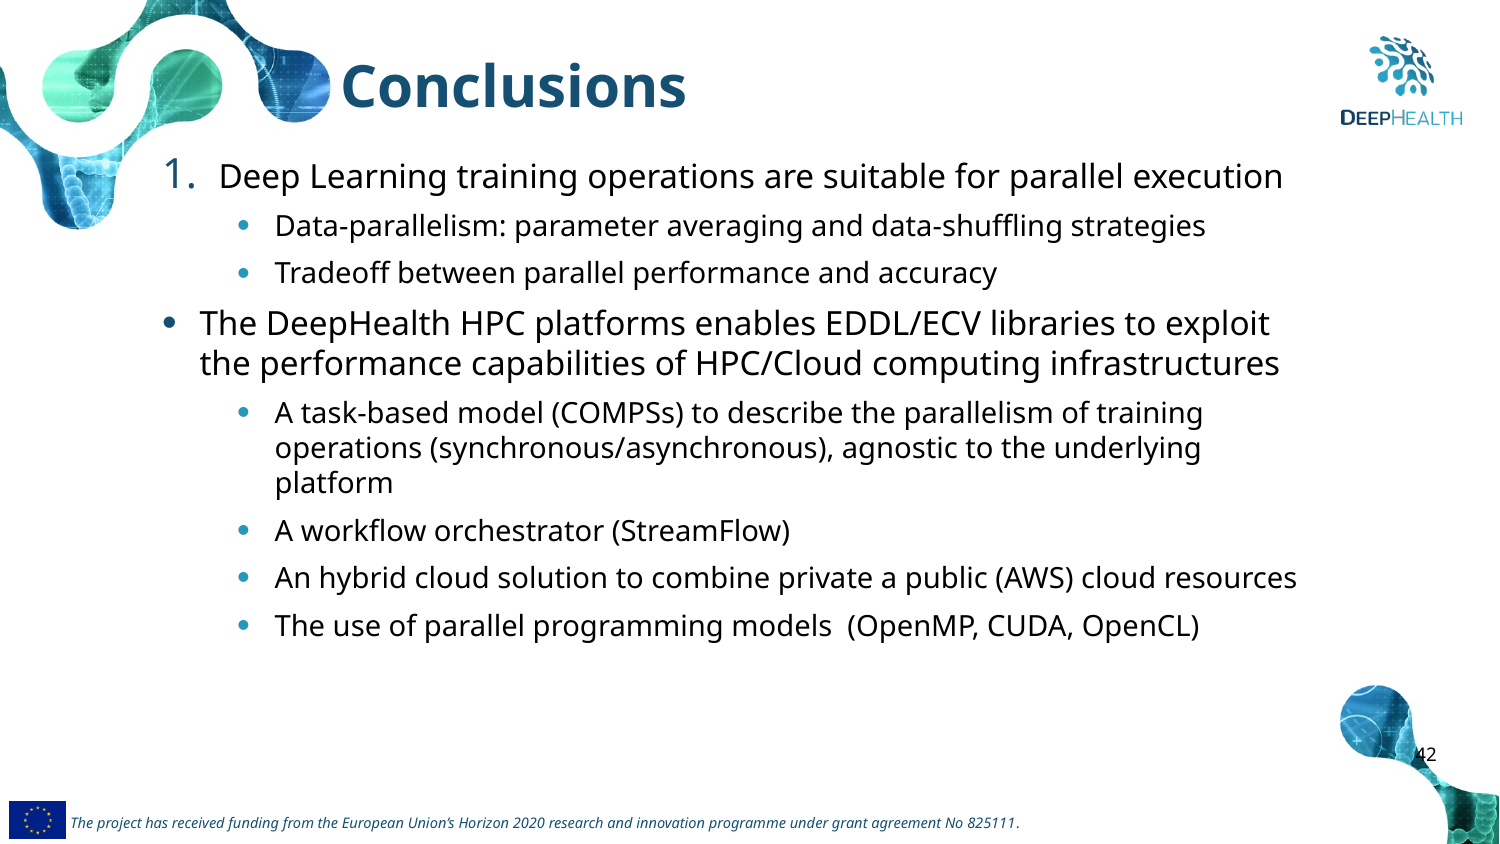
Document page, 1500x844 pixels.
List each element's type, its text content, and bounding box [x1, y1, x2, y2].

list Conclusions [340, 49, 1211, 114]
picture [0, 0, 1499, 844]
list Deep Learning training operations are suitable for parallel execution Data-parallelism: parameter averaging and data-shuffling strategies Tradeoff between parallel performance and accuracy The DeepHealth HPC platforms enables EDDL/ECV libraries to exploit the performance capabilities of HPC/Cloud computing infrastructures A task-based model (COMPSs) to describe the parallelism of training operations (synchronous/asynchronous), agnostic to the underlying platform A workflow orchestrator (StreamFlow) An hybrid cloud solution to combine private a public (AWS) cloud resources The use of parallel programming models (OpenMP, CUDA, OpenCL) [147, 147, 1340, 752]
